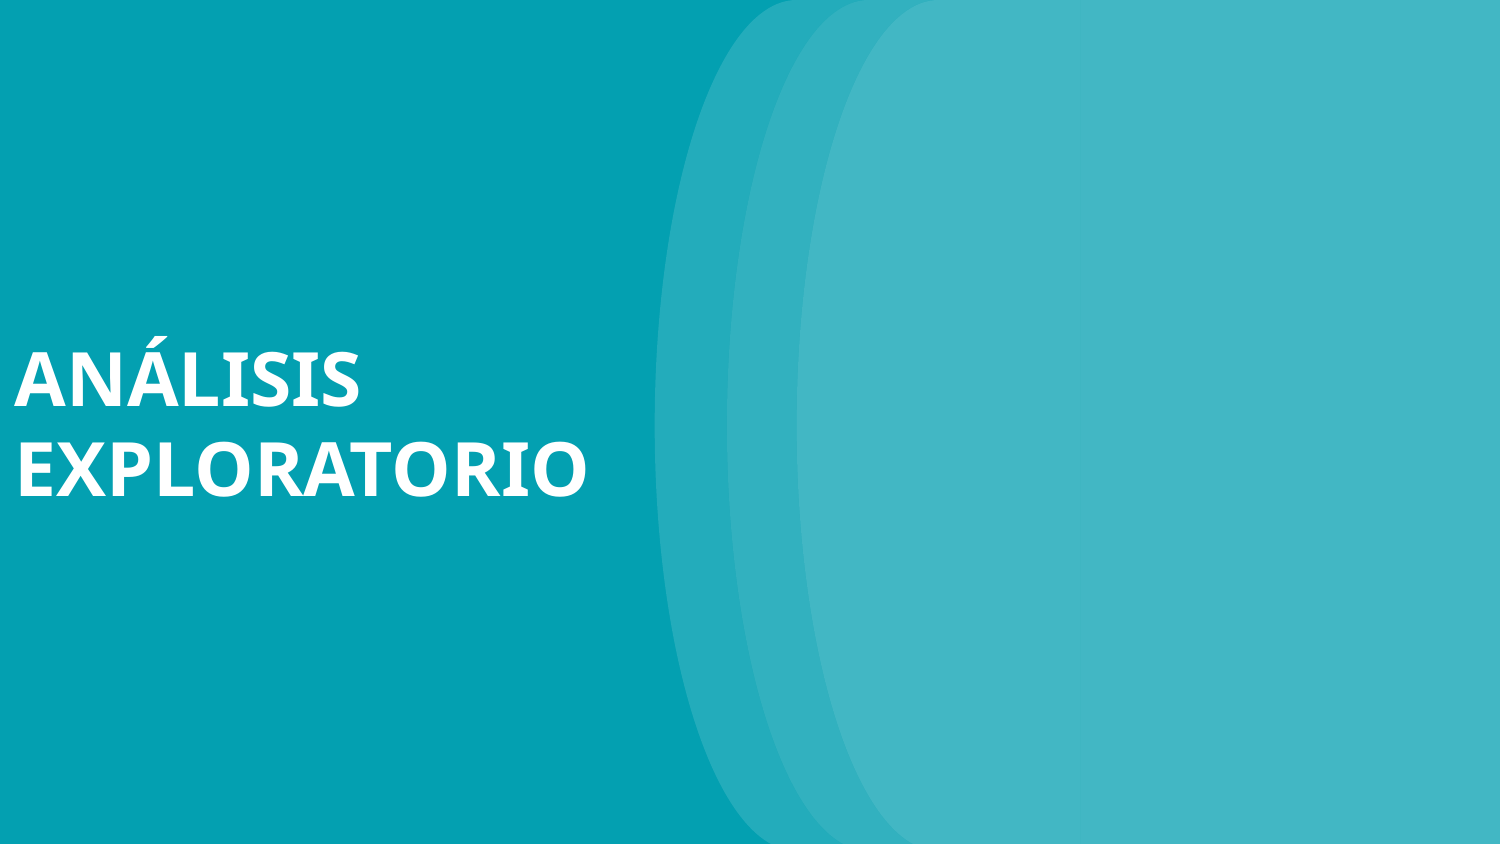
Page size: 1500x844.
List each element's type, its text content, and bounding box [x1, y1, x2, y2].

text_box ANÁLISIS EXPLORATORIO [0, 386, 813, 458]
